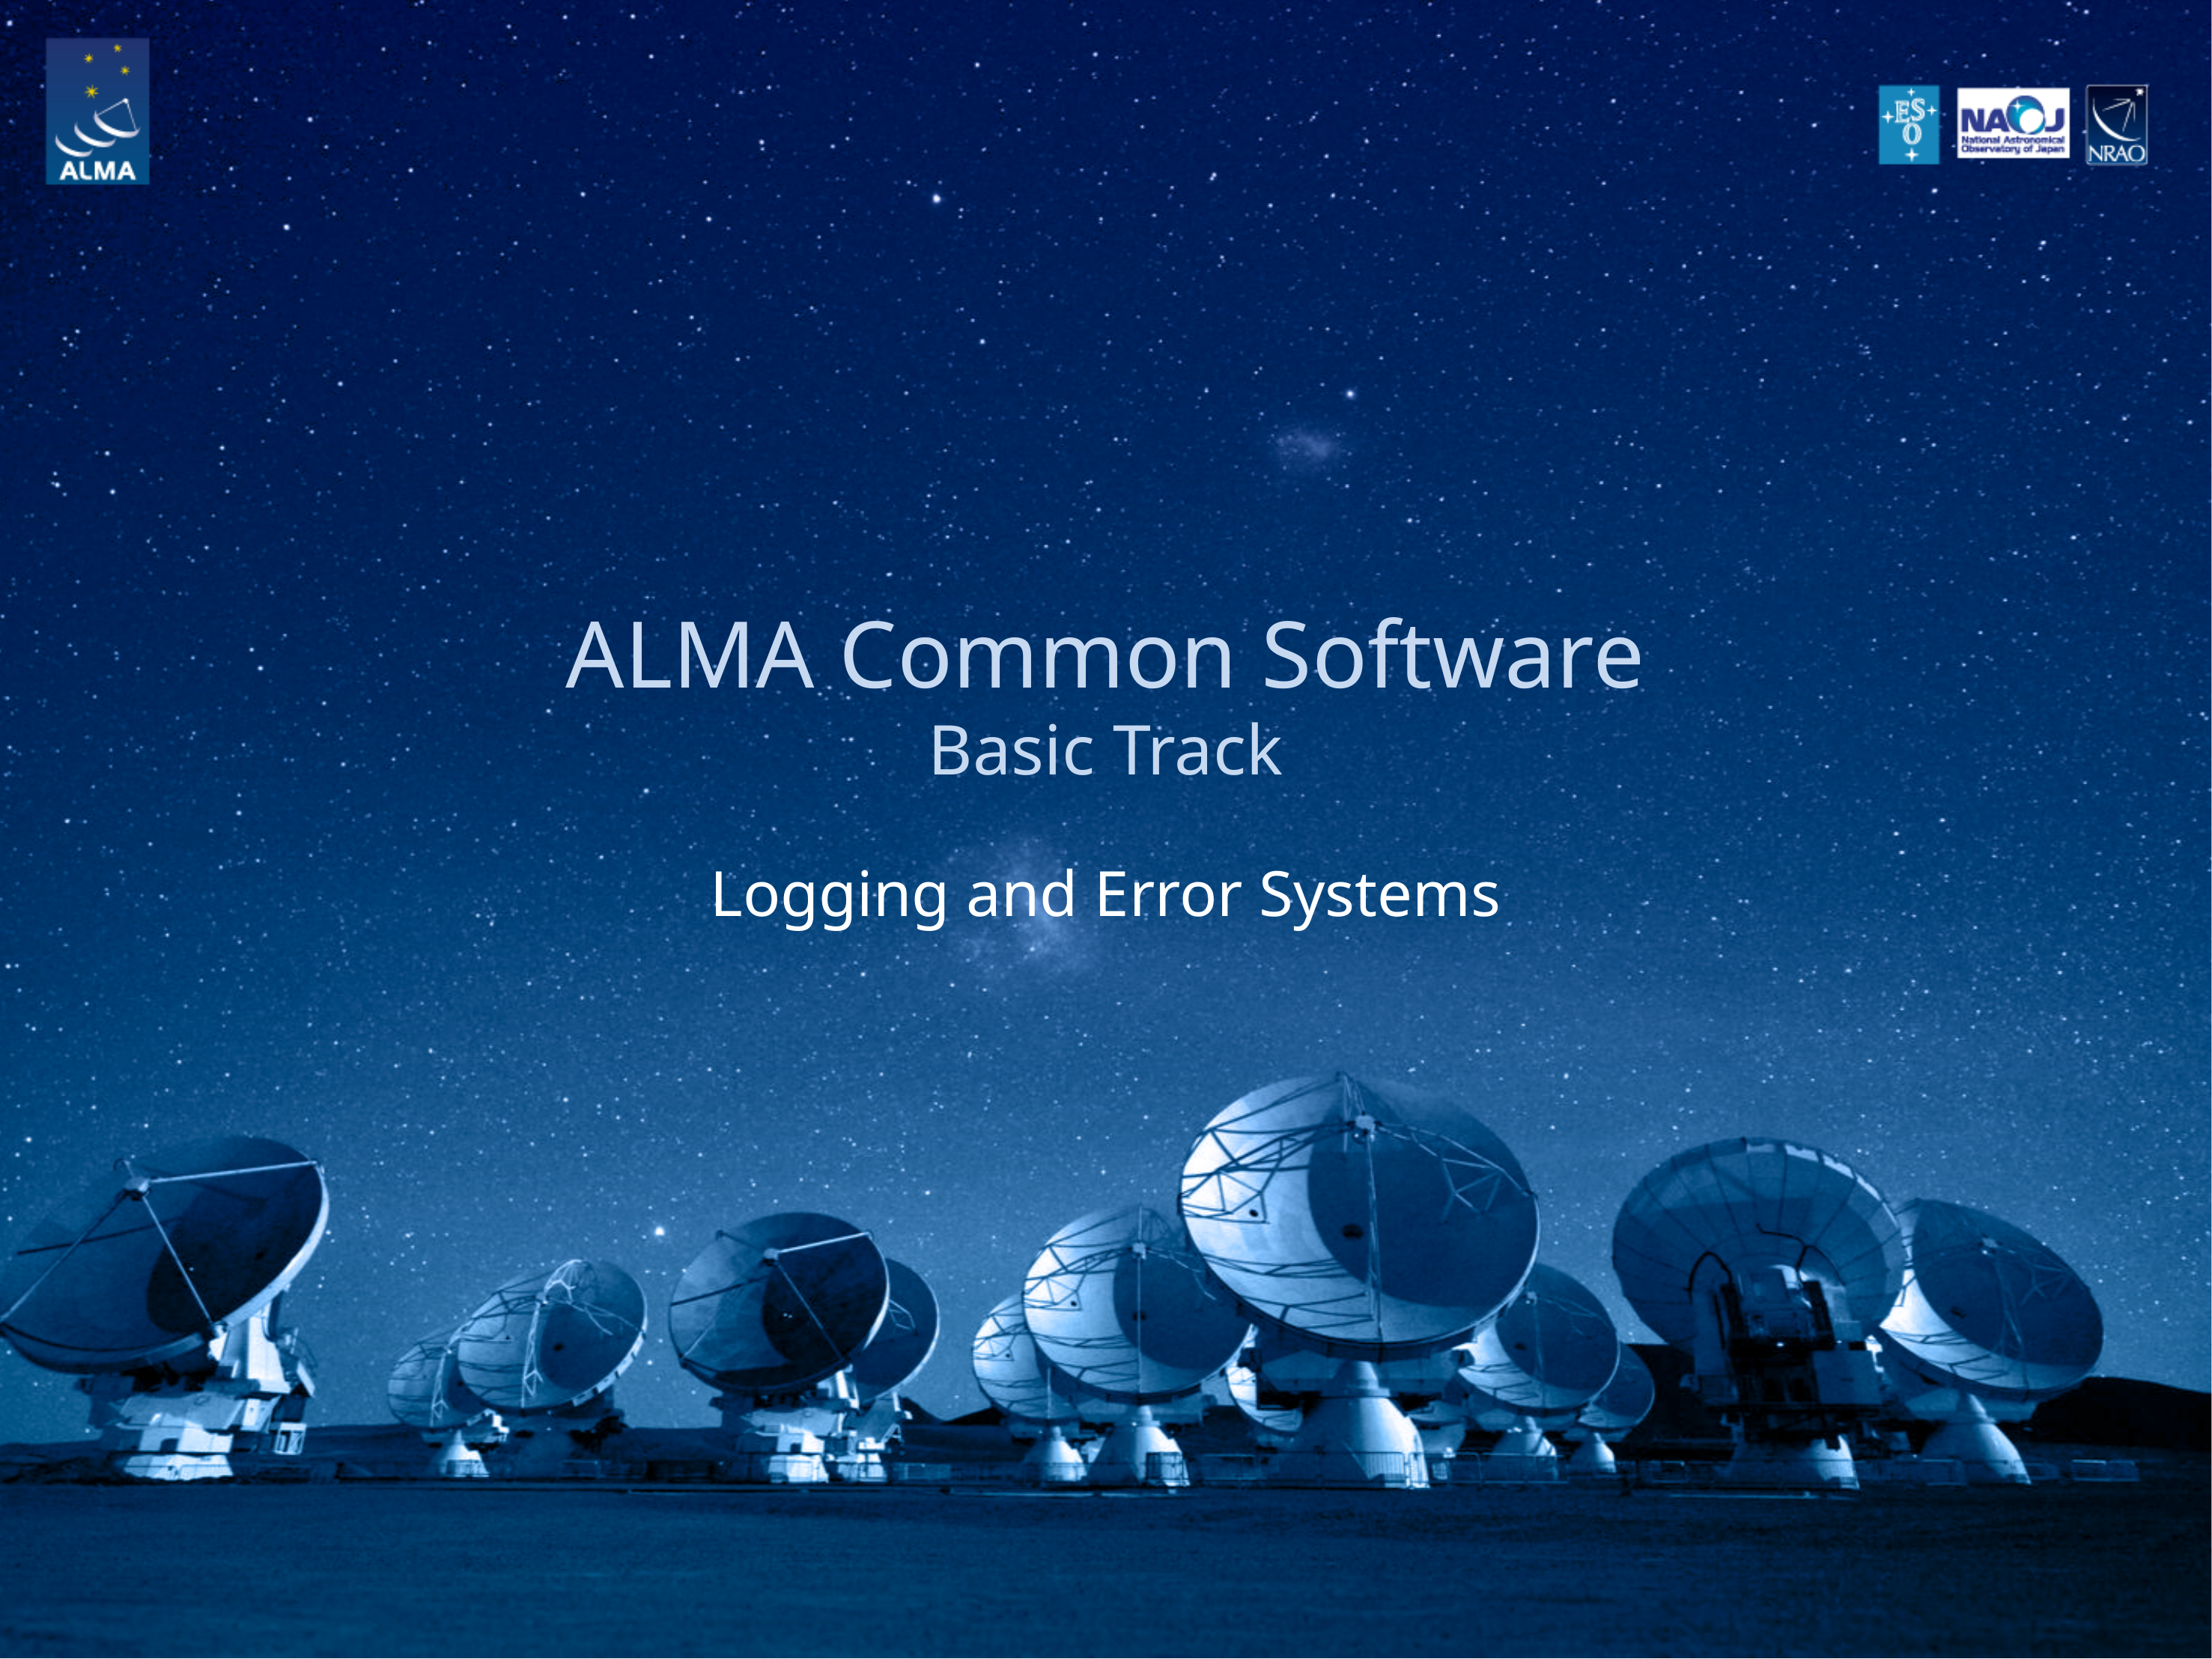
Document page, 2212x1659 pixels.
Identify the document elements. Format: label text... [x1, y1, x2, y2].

title ALMA Common Software Basic Track [165, 589, 2046, 839]
text_box Logging and Error Systems [165, 848, 2046, 1254]
picture [0, 0, 2212, 1658]
